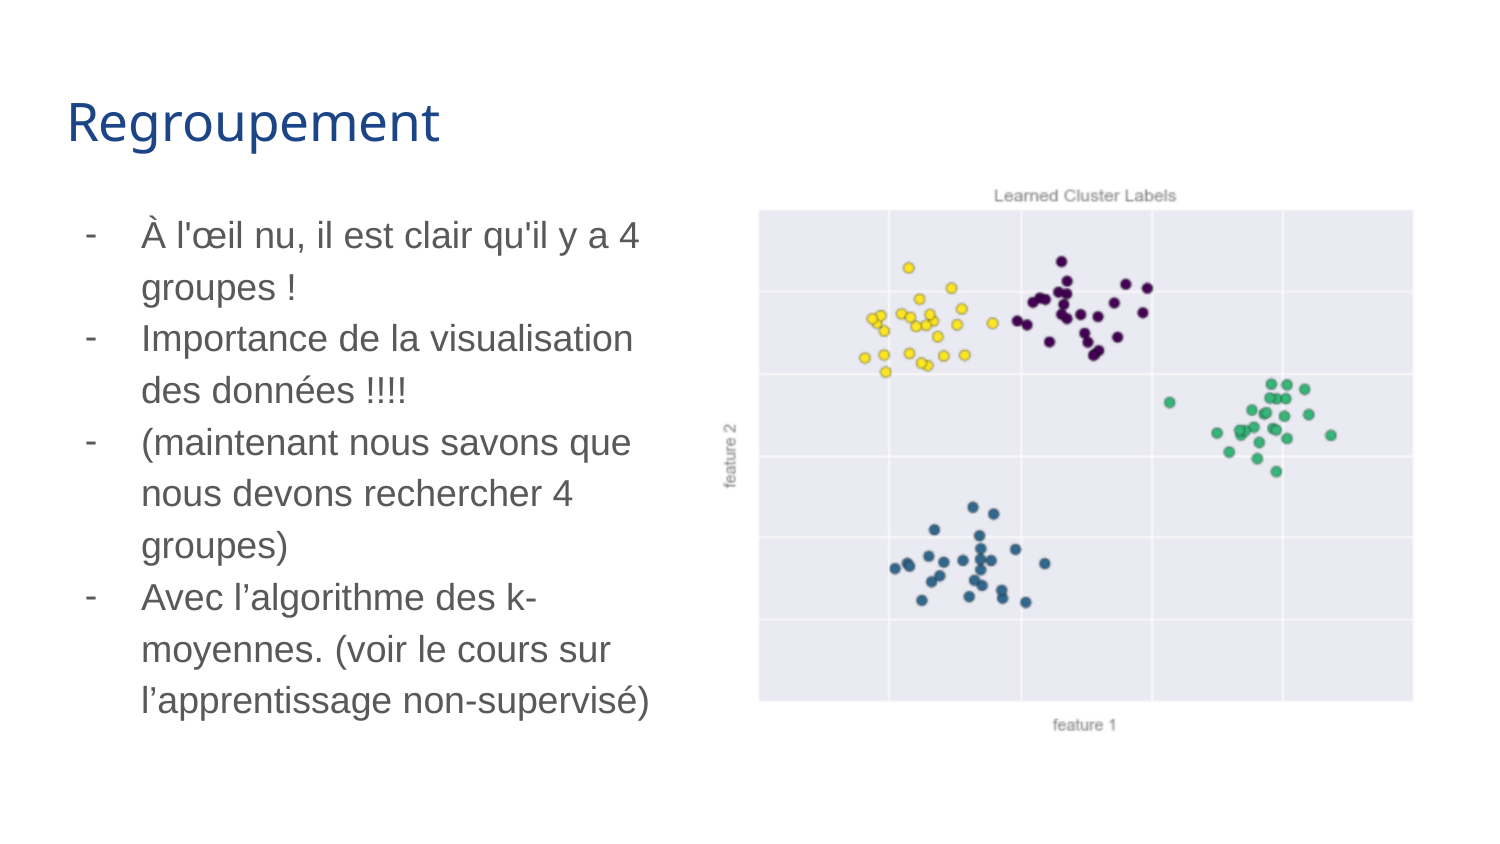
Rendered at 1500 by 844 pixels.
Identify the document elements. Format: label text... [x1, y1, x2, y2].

picture [696, 166, 1476, 763]
list À l'œil nu, il est clair qu'il y a 4 groupes ! Importance de la visualisation des données !!!! (maintenant nous savons que nous devons rechercher 4 groupes) Avec l’algorithme des k-moyennes. (voir le cours sur l’apprentissage non-supervisé) [51, 189, 672, 750]
title Regroupement [51, 72, 1449, 167]
